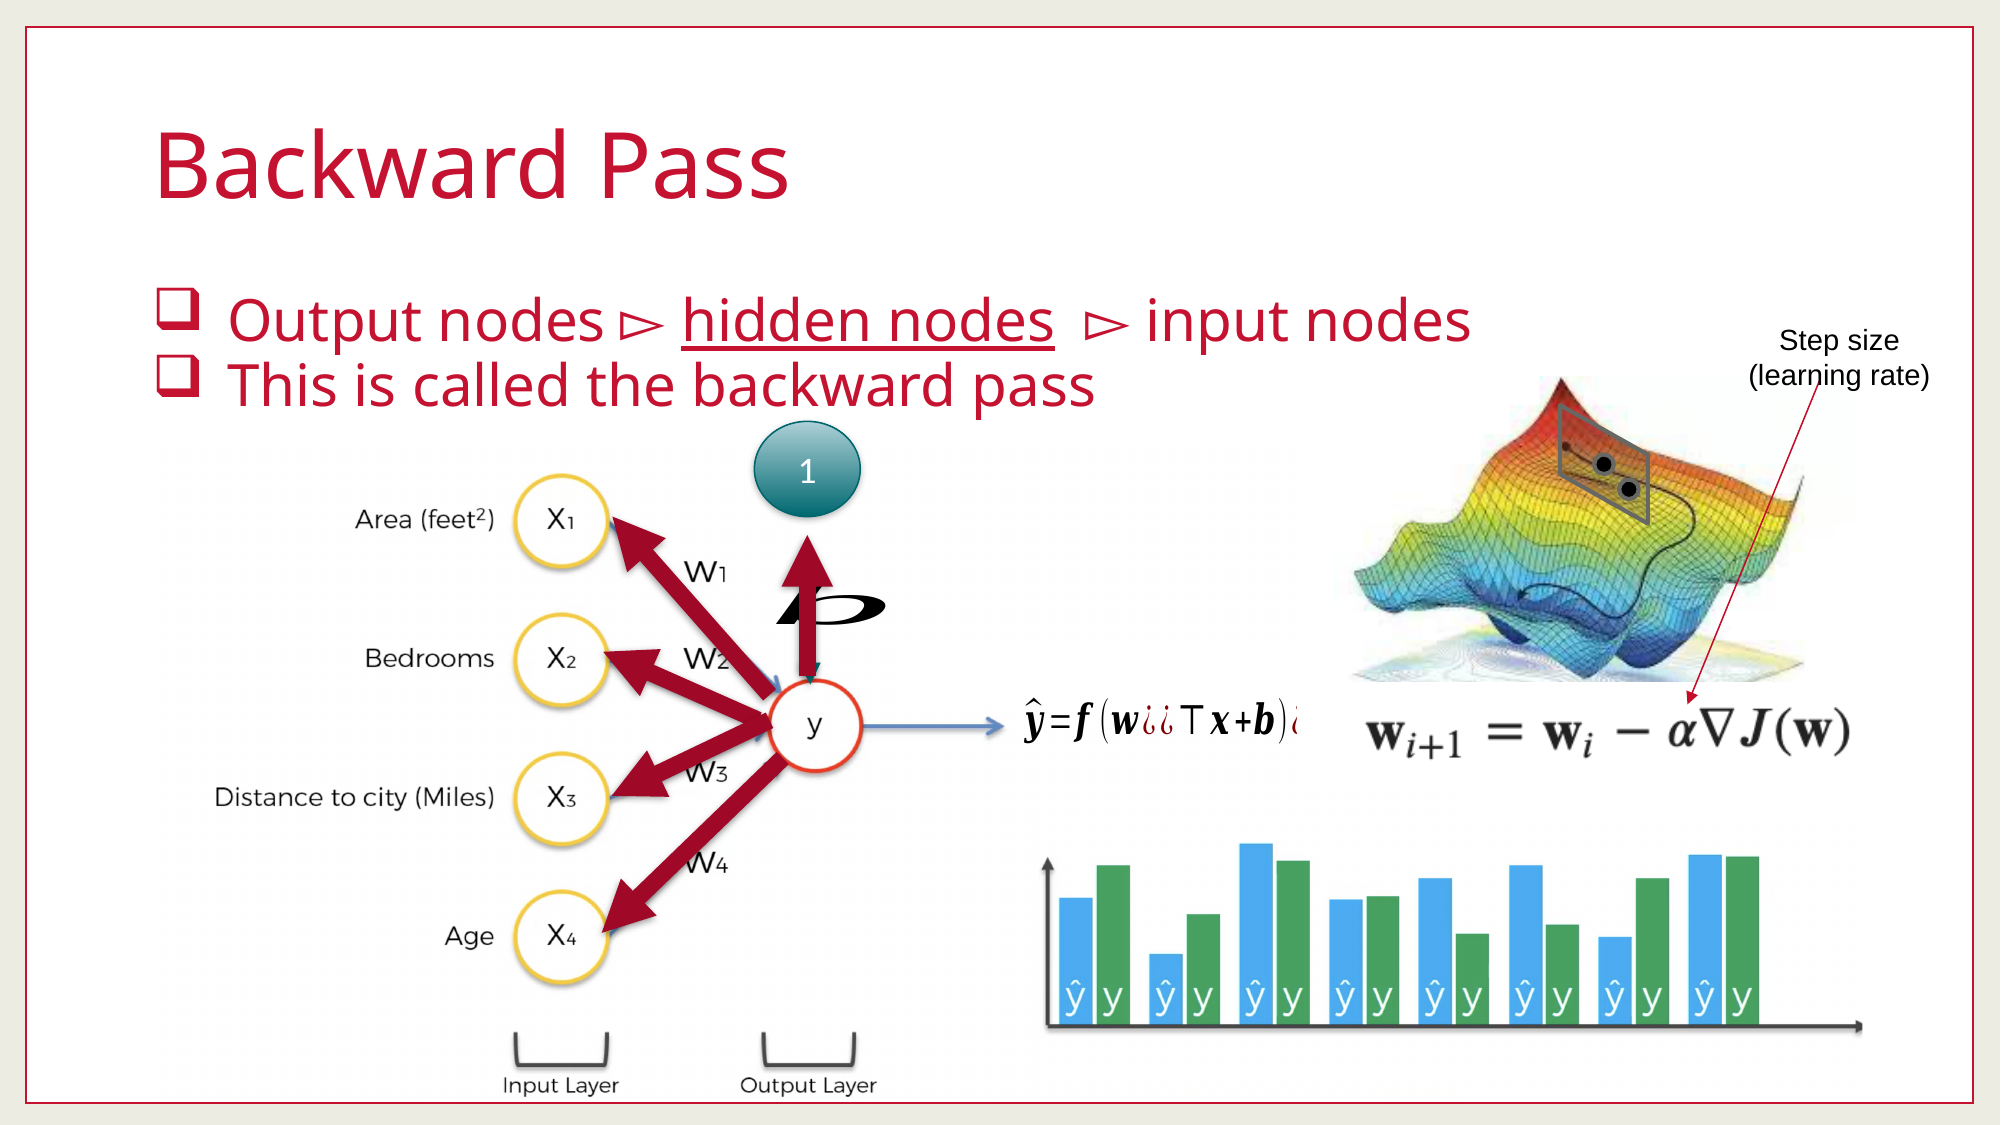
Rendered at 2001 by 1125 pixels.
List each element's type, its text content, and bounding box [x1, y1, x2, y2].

text_box 1 [767, 421, 848, 438]
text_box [602, 651, 759, 721]
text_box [612, 516, 770, 695]
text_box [601, 757, 783, 934]
text_box Step size (learning rate) [1733, 313, 1946, 399]
list Output nodes ▻ hidden nodes ▻ input nodes This is called the backward pass [137, 277, 1955, 1092]
title Backward Pass [137, 59, 1863, 277]
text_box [1687, 380, 1820, 705]
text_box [611, 720, 770, 756]
picture [158, 375, 1904, 1099]
